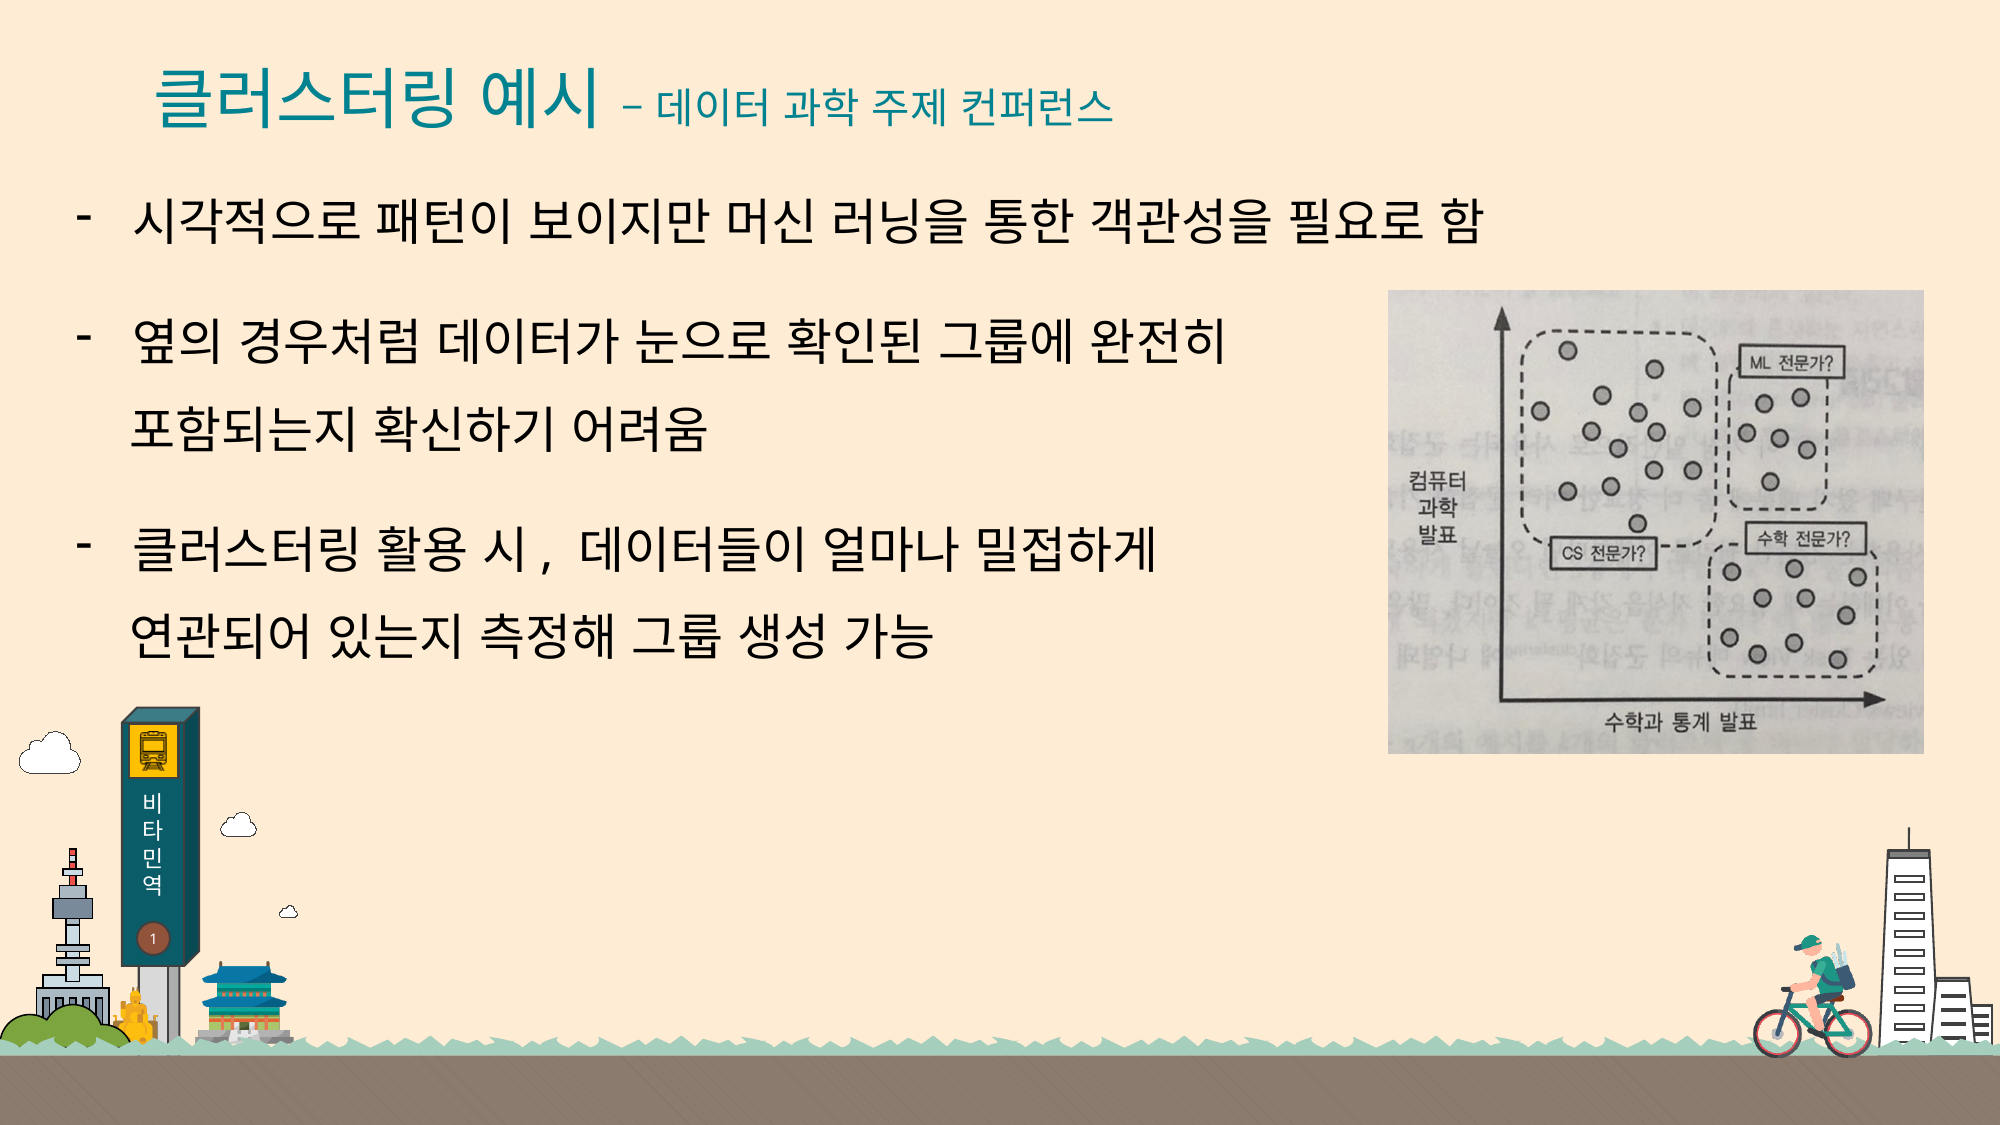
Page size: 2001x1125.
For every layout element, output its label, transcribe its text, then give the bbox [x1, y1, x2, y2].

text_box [0, 707, 2000, 1125]
text_box 클러스터링 예시 – 데이터 과학 주제 컨퍼런스 [139, 49, 1130, 144]
text_box 시각적으로 패턴이 보이지만 머신 러닝을 통한 객관성을 필요로 함 옆의 경우처럼 데이터가 눈으로 확인된 그룹에 완전히 포함되는지 확신하기 어려움 클러스터링 활용 시, 데이터들이 얼마나 밀접하게 연관되어 있는지 측정해 그룹 생성 가능 [60, 183, 1980, 673]
picture [1388, 290, 1924, 754]
